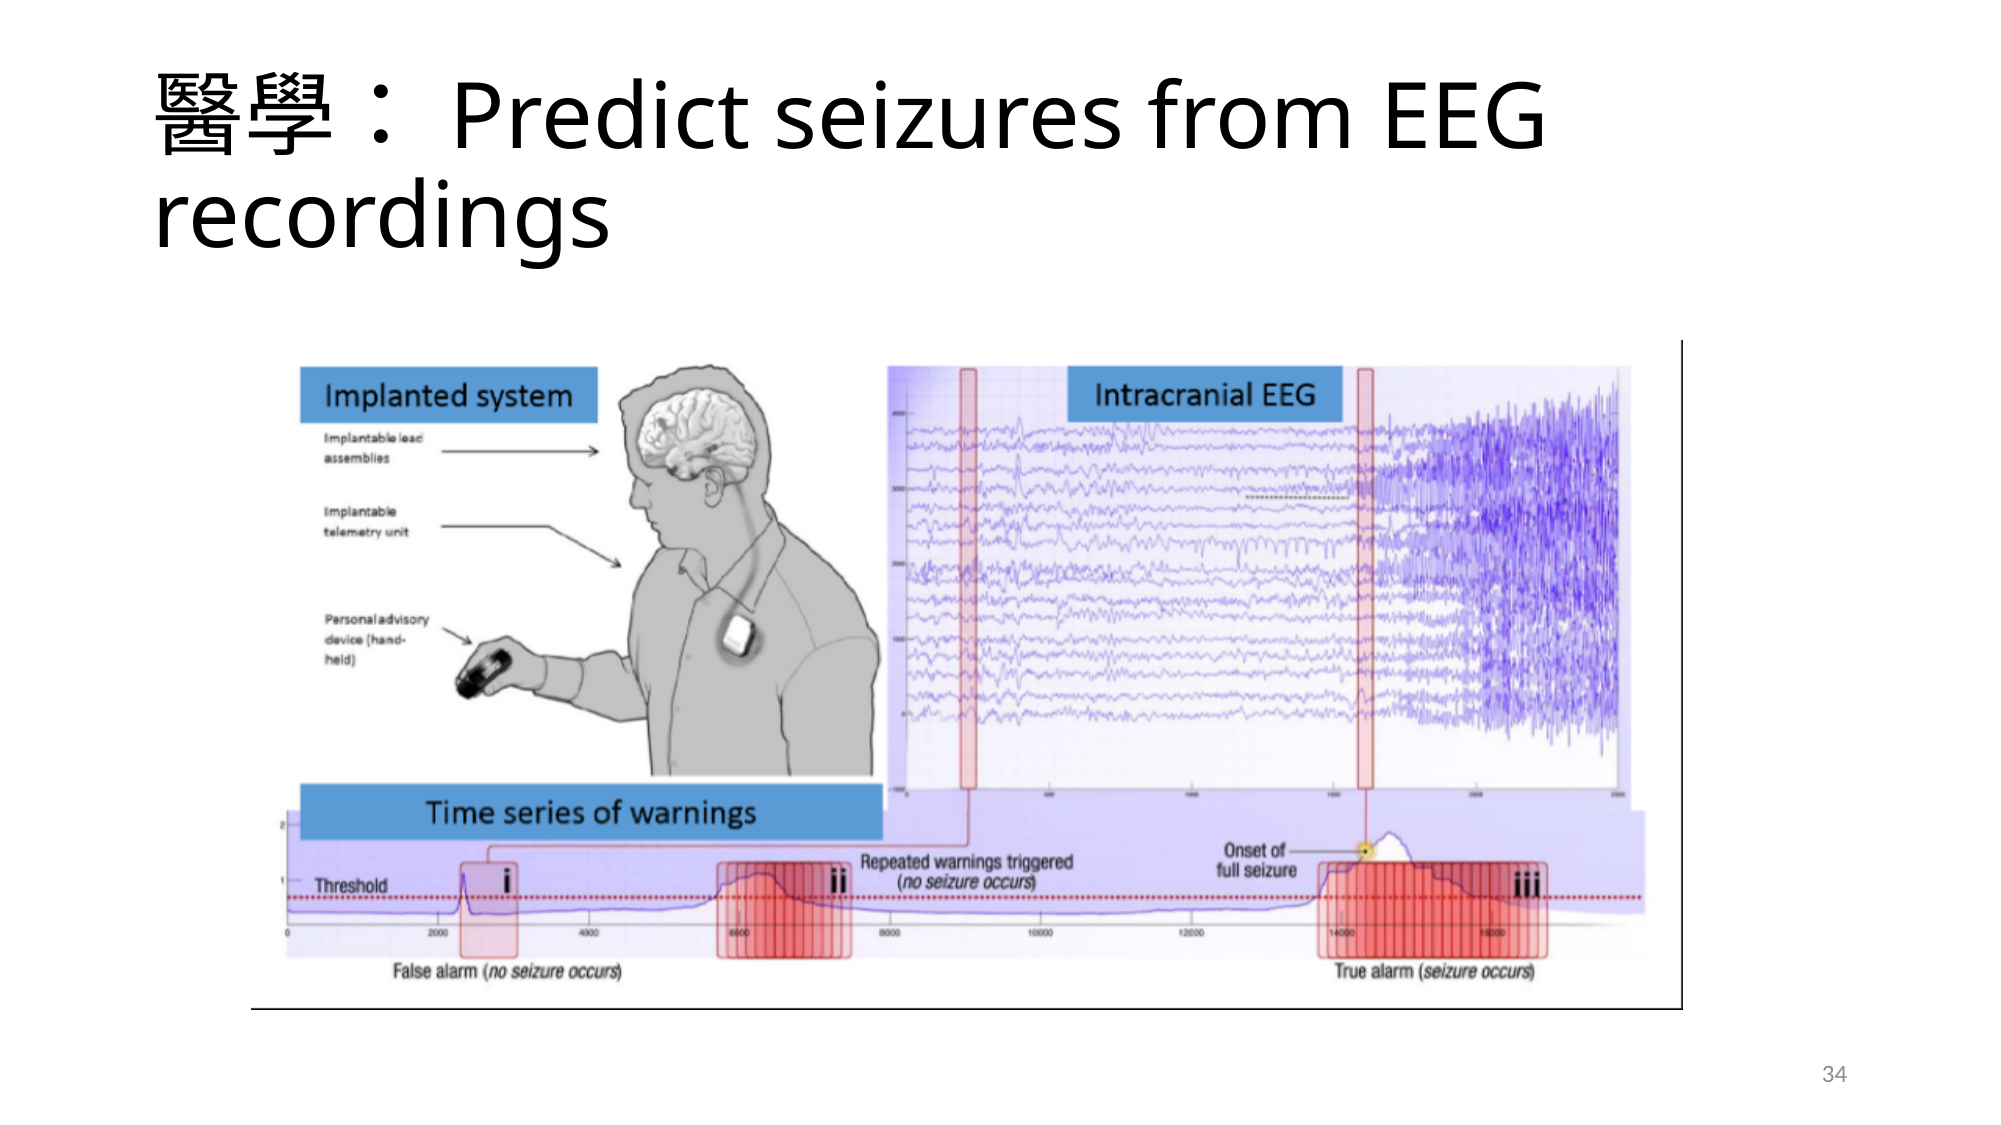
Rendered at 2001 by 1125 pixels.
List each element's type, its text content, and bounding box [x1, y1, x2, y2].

title 醫學：Predict seizures from EEG recordings [137, 59, 1863, 278]
slide_number 34 [1412, 1042, 1863, 1103]
picture [251, 340, 1683, 1010]
